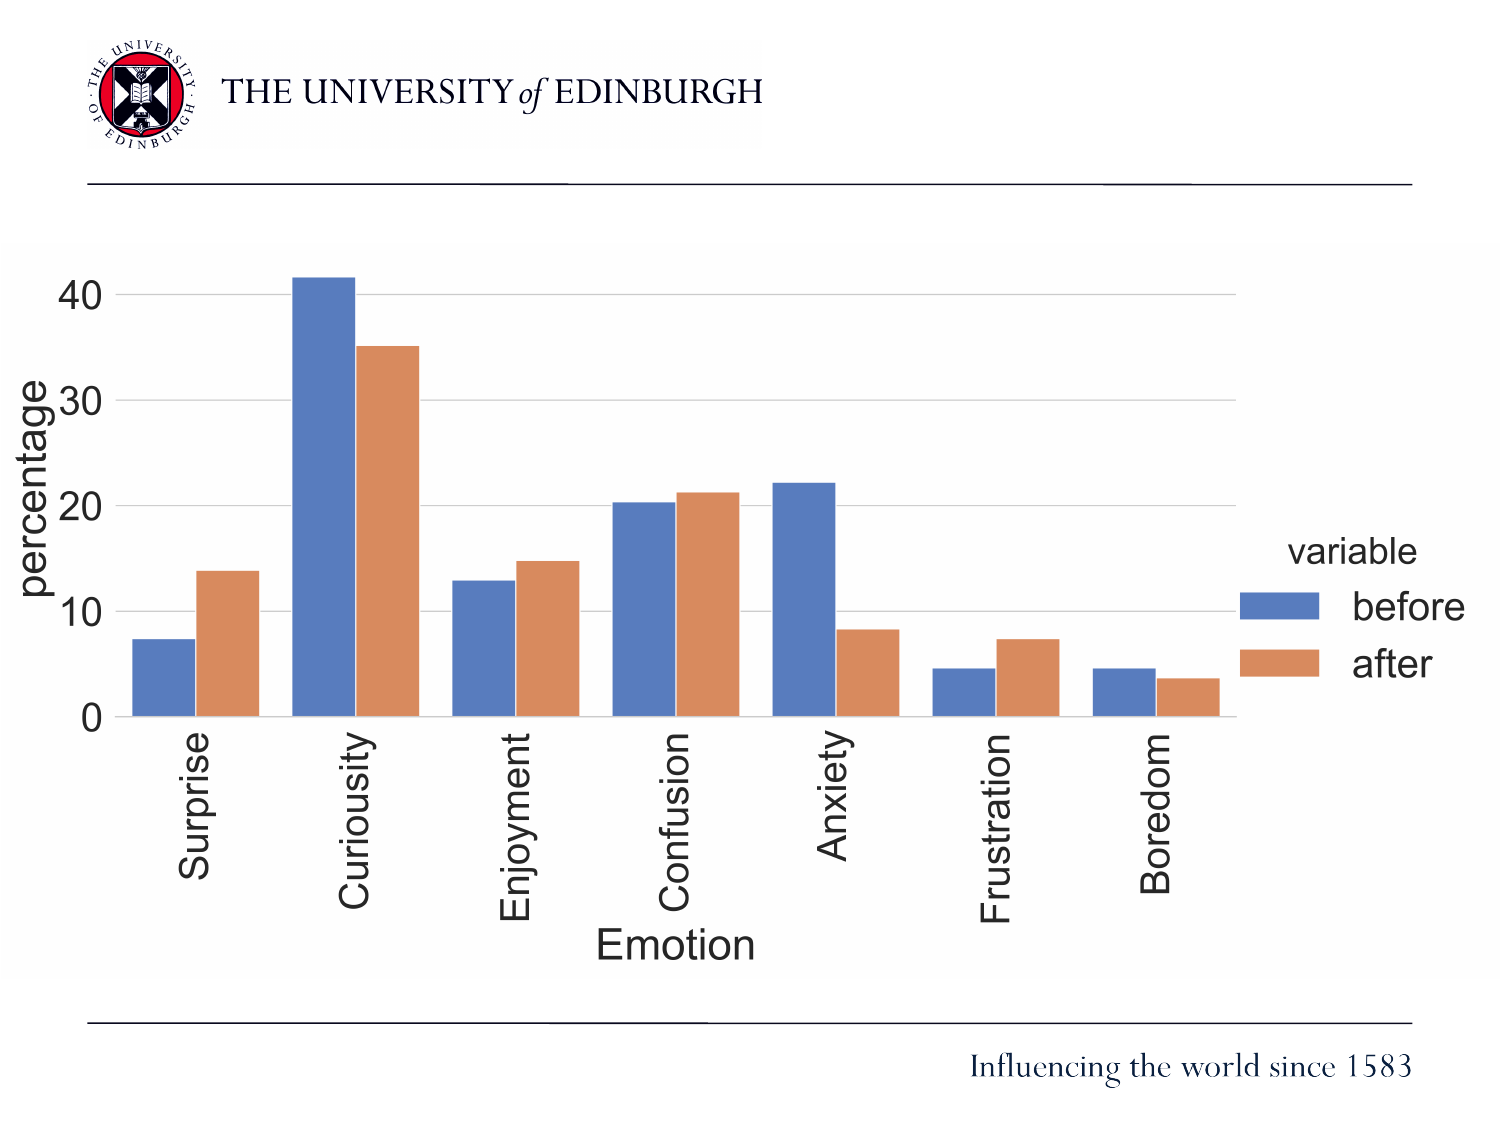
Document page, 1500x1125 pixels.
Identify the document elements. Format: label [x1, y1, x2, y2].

picture [969, 1046, 1413, 1088]
picture [1, 243, 1500, 979]
picture [87, 40, 762, 149]
